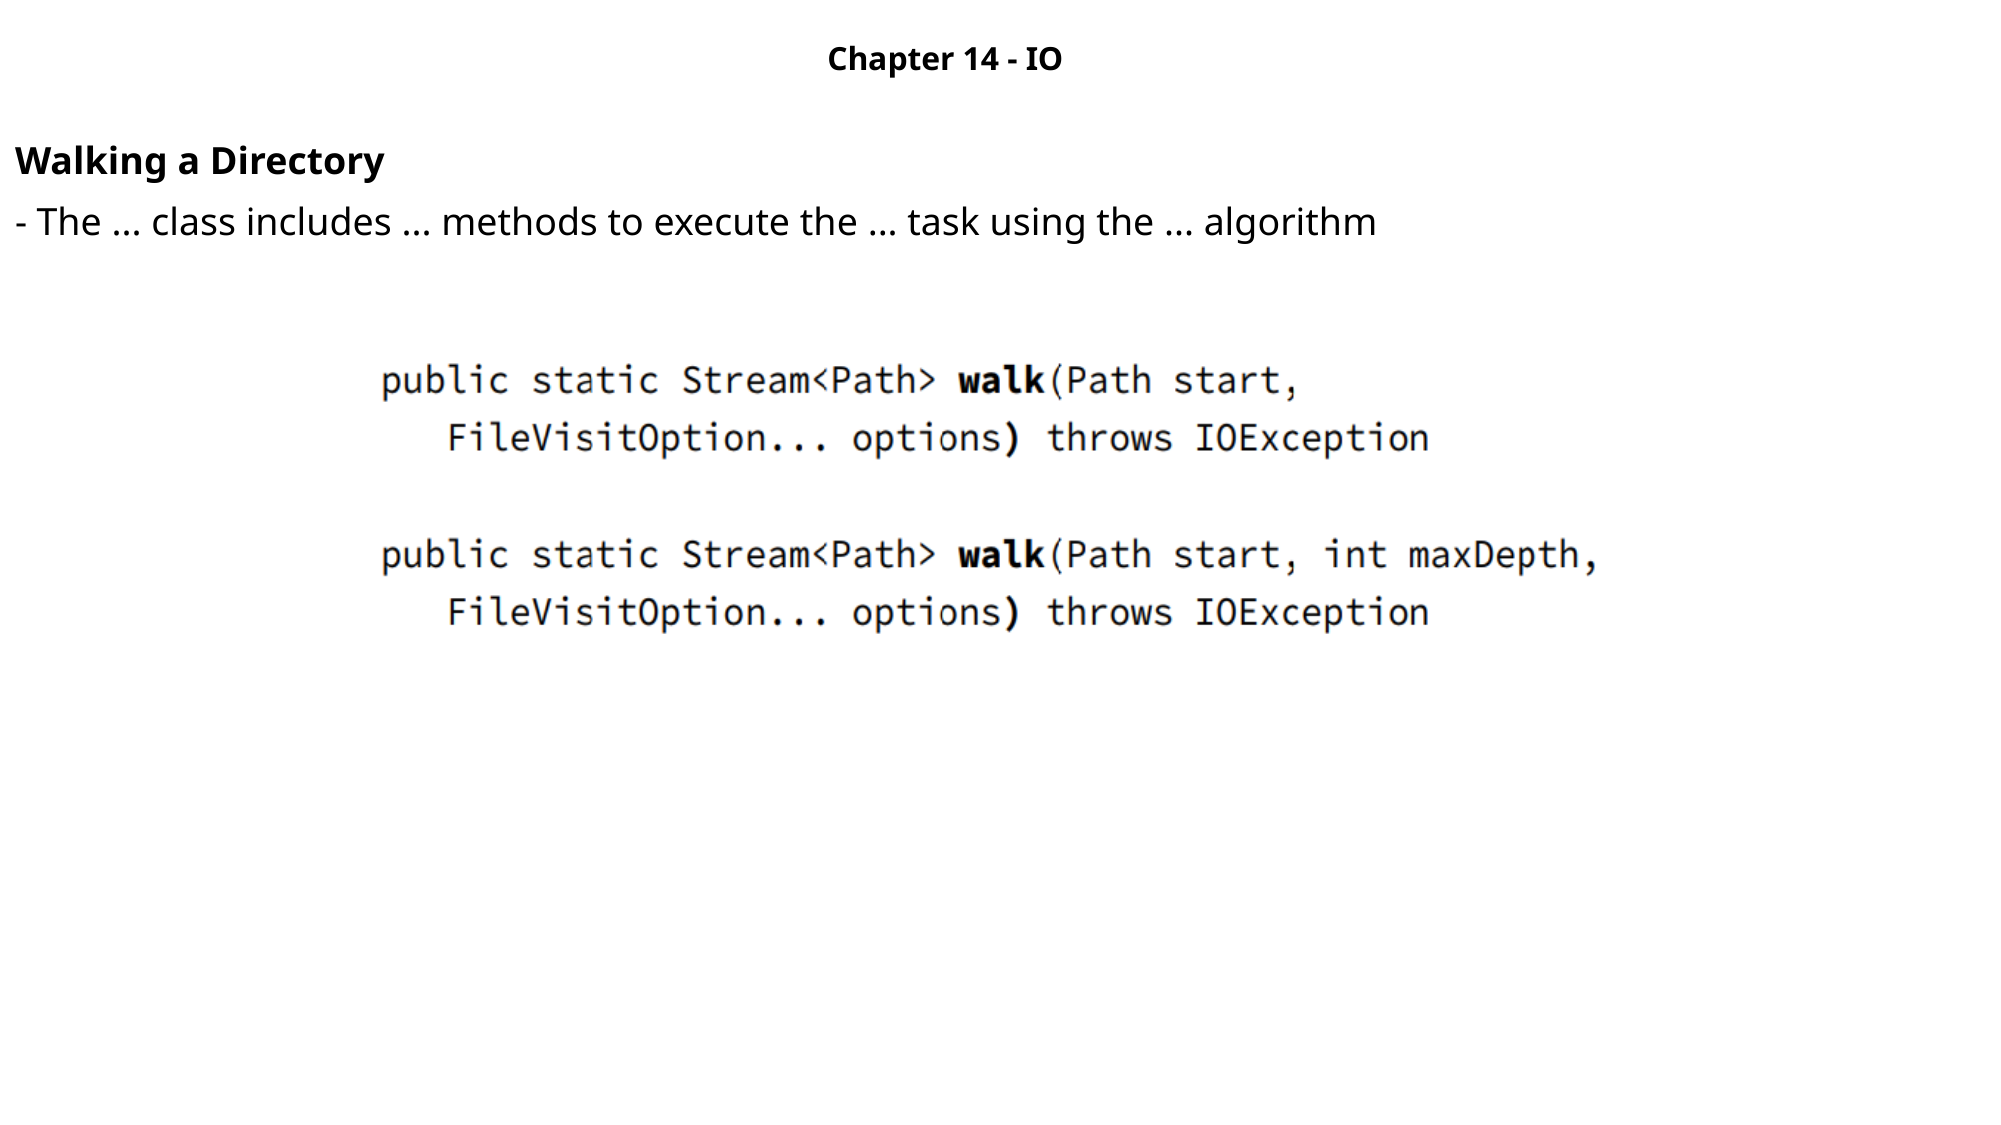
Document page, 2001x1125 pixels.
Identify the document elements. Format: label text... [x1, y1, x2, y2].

subtitle Chapter 14 - IO [24, 35, 1866, 86]
text_box Walking a Directory - The ... class includes ... methods to execute the ... task using the ... algorithm [0, 134, 2000, 1125]
picture [366, 333, 1634, 663]
